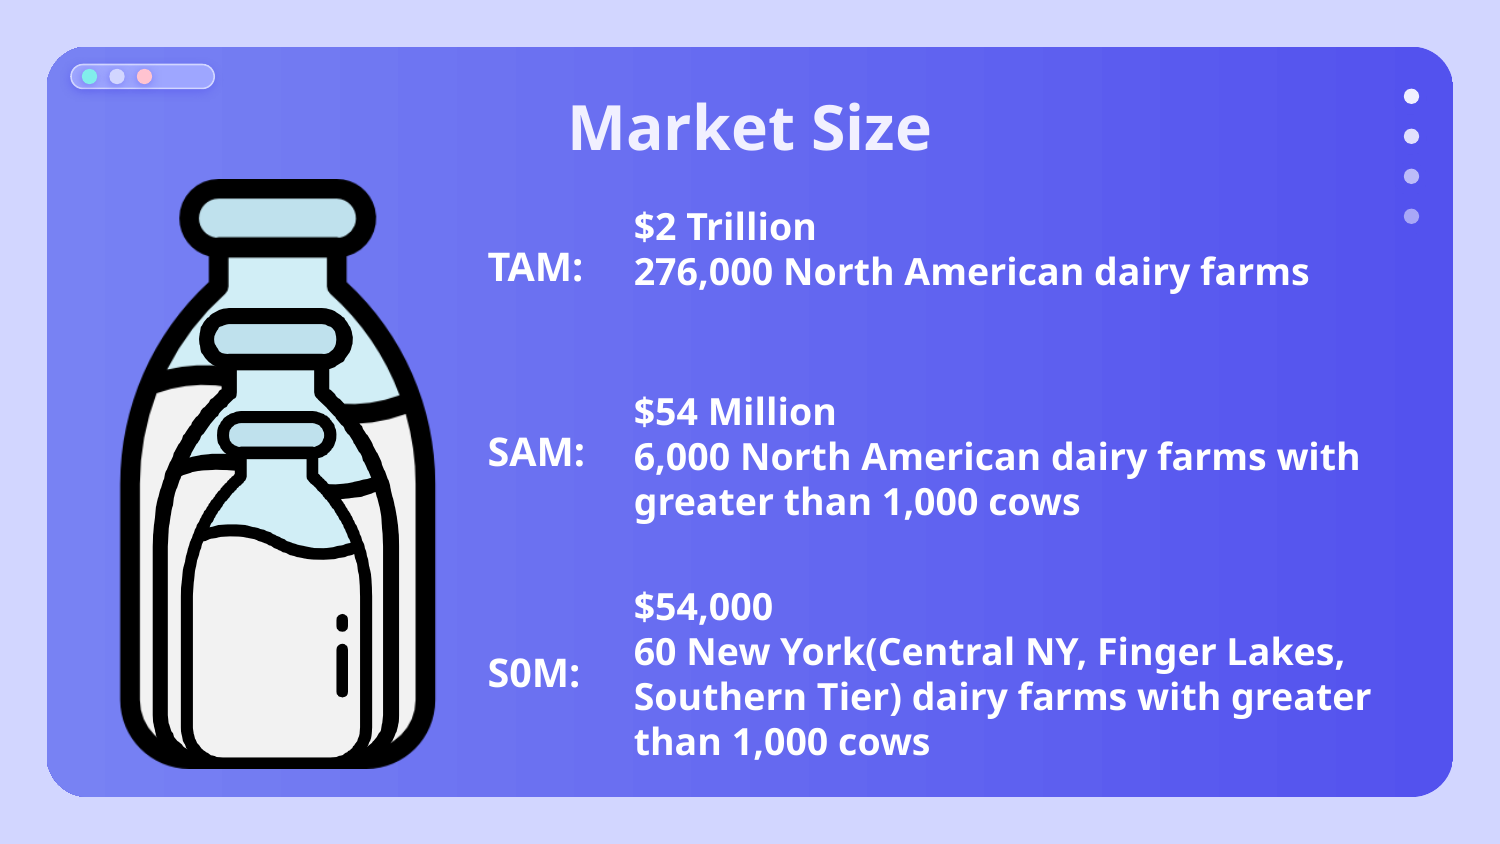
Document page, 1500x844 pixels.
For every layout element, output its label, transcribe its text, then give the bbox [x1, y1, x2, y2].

text_box S0M: [472, 633, 608, 704]
text_box TAM: [472, 227, 608, 298]
title Market Size [118, 72, 1382, 167]
picture [101, 179, 449, 769]
text_box $54 Million 6,000 North American dairy farms with greater than 1,000 cows [618, 372, 1396, 522]
text_box $54,000 60 New York(Central NY, Finger Lakes, Southern Tier) dairy farms with greater than 1,000 cows [618, 568, 1396, 769]
text_box $2 Trillion 276,000 North American dairy farms [618, 187, 1396, 337]
text_box SAM: [472, 412, 608, 483]
